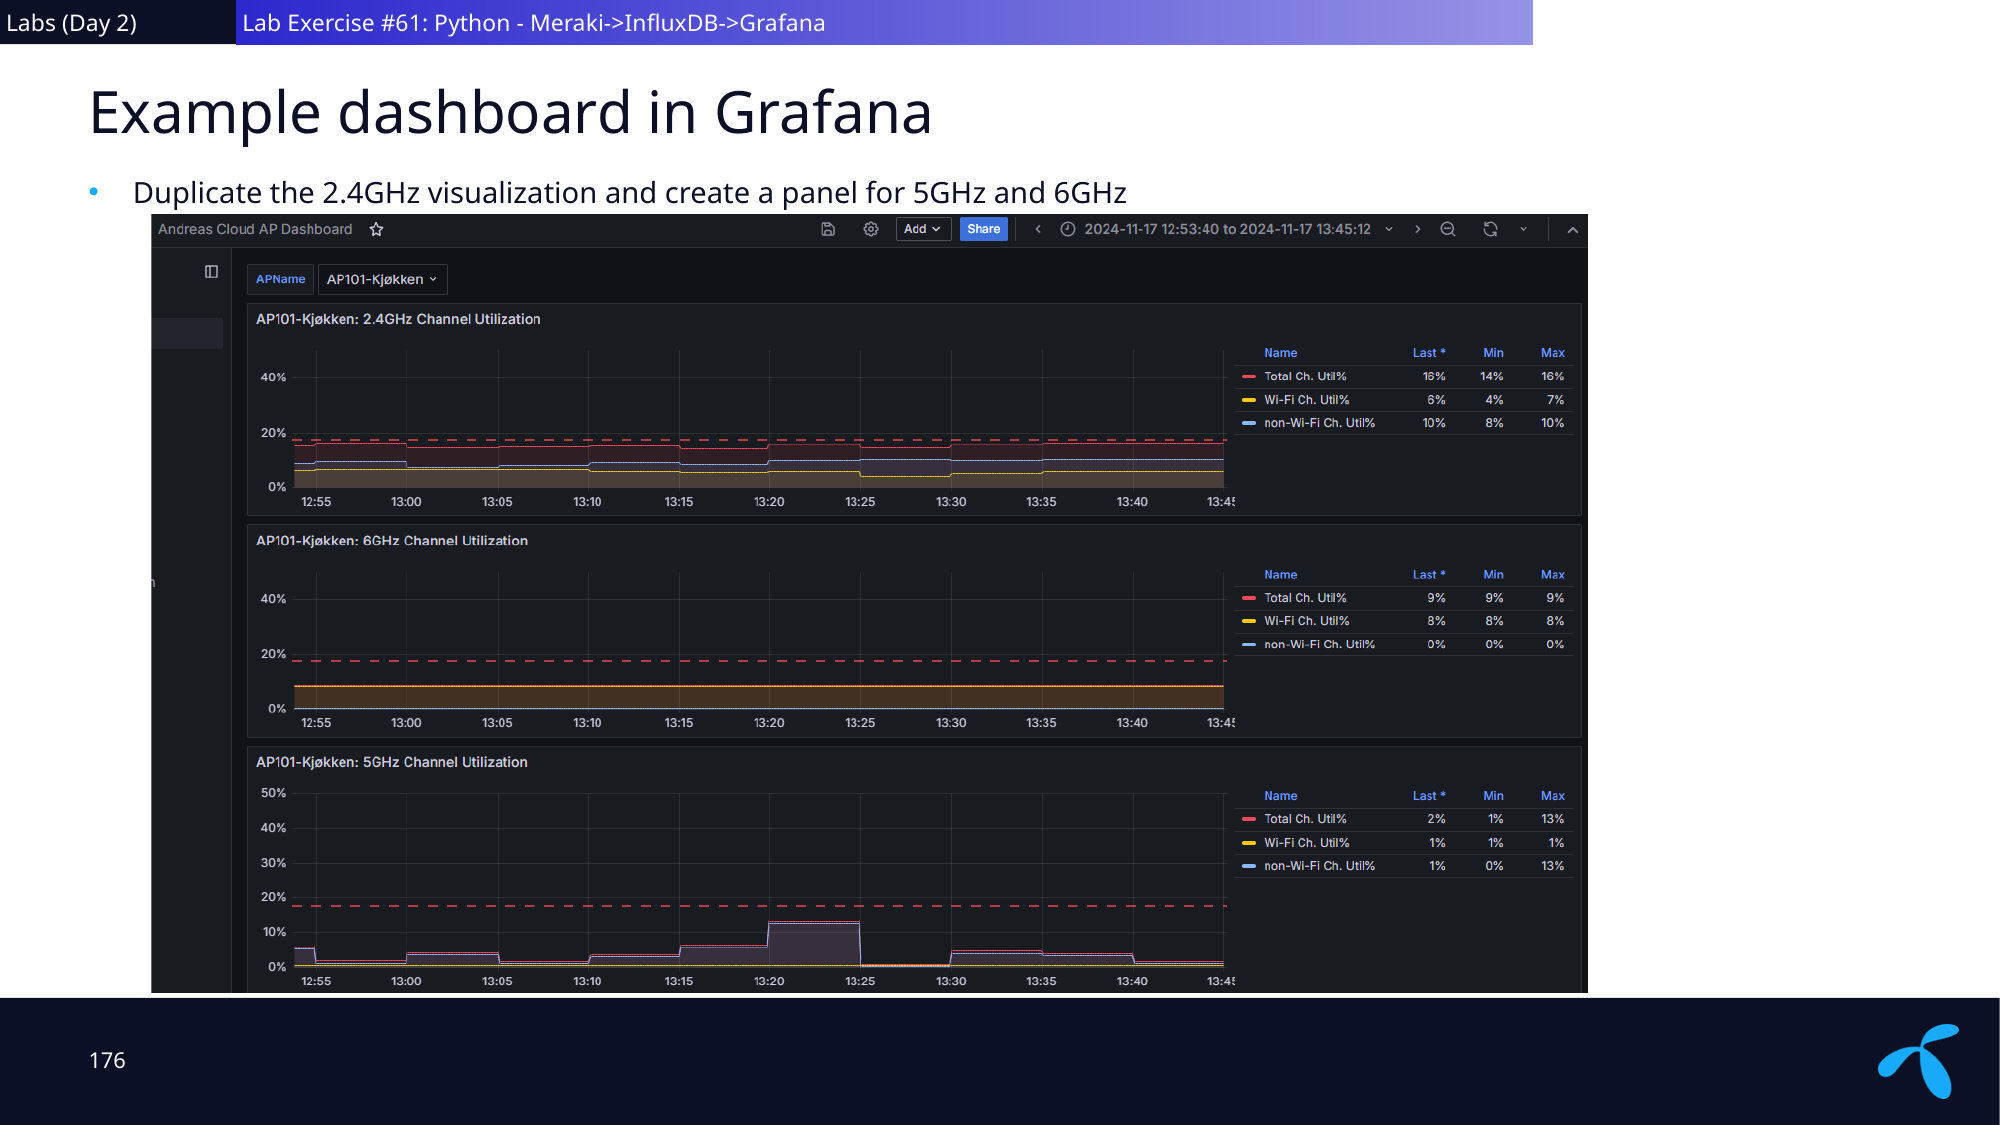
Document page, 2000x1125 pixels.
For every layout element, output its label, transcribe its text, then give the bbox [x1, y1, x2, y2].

footer Labs (Day 2) [0, 0, 236, 45]
text_box Lab Exercise #61: Python - Meraki->InfluxDB->Grafana [236, 0, 1533, 45]
picture [151, 214, 1589, 994]
picture [1878, 1024, 1959, 1099]
slide_number 176 [88, 1024, 237, 1099]
title Example dashboard in Grafana [88, 70, 1911, 160]
list Duplicate the 2.4GHz visualization and create a panel for 5GHz and 6GHz [88, 141, 1253, 998]
